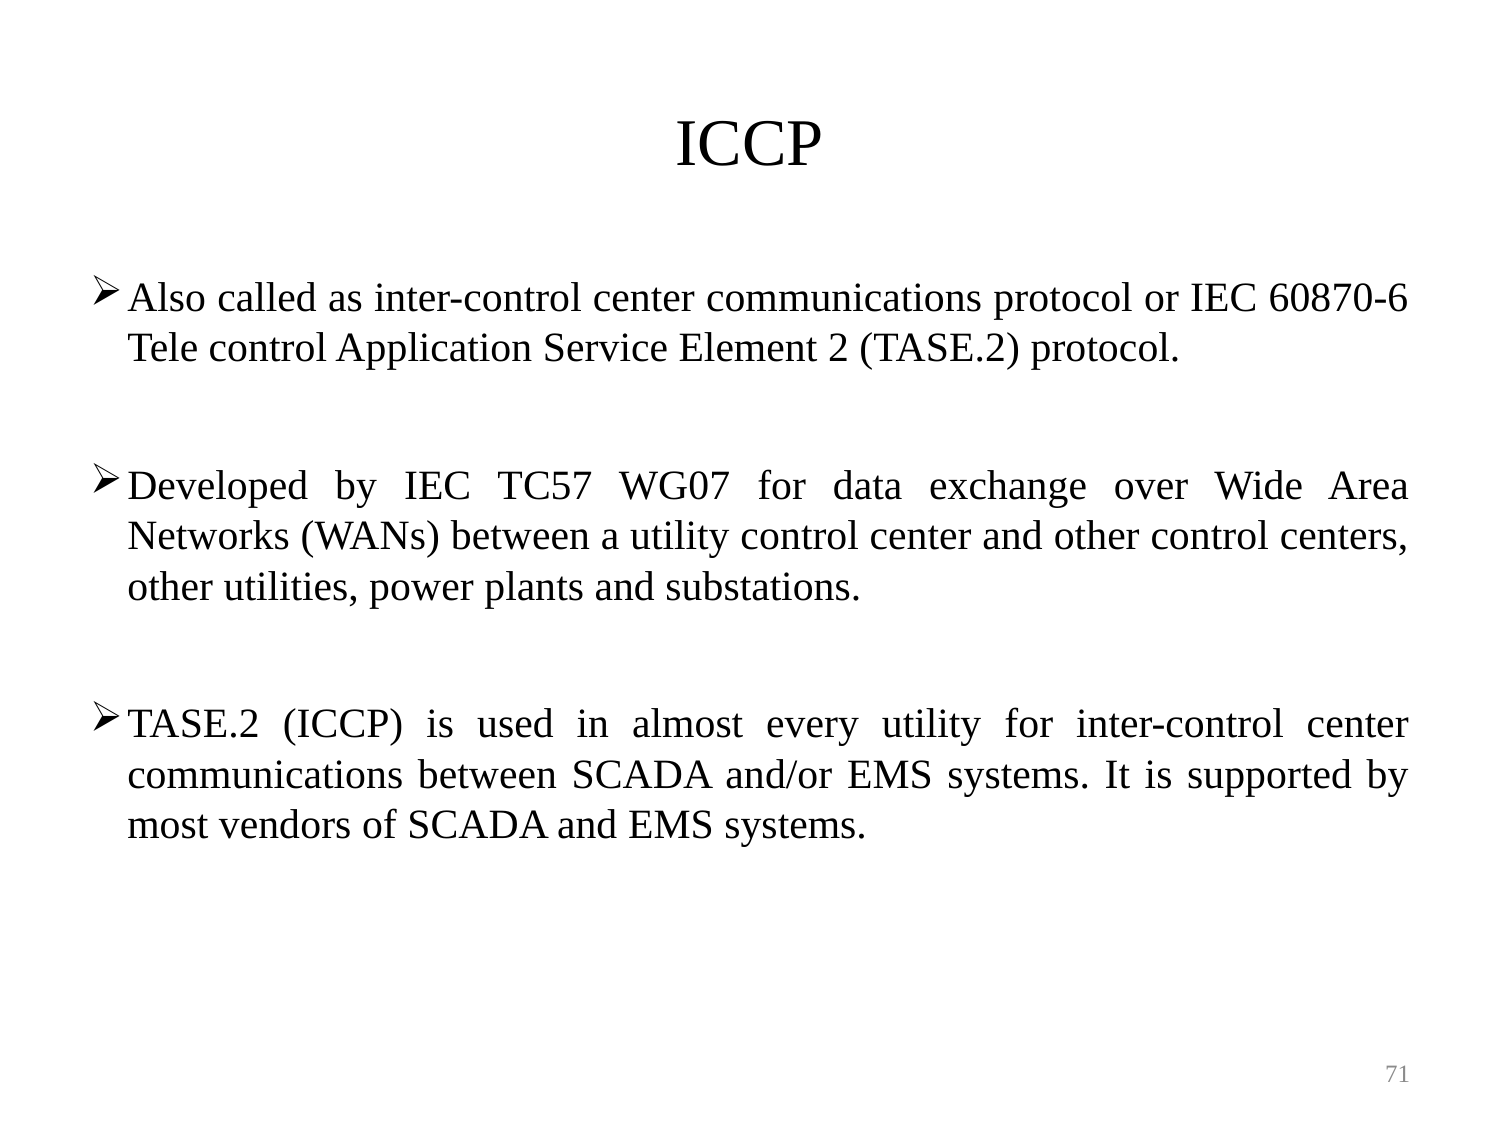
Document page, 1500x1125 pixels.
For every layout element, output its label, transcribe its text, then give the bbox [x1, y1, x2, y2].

title ICCP [75, 45, 1425, 233]
list Also called as inter-control center communications protocol or IEC 60870-6 Tele control Application Service Element 2 (TASE.2) protocol. Developed by IEC TC57 WG07 for data exchange over Wide Area Networks (WANs) between a utility control center and other control centers, other utilities, power plants and substations. TASE.2 (ICCP) is used in almost every utility for inter-control center communications between SCADA and/or EMS systems. It is supported by most vendors of SCADA and EMS systems. [75, 262, 1425, 1005]
slide_number 71 [1074, 1042, 1425, 1103]
